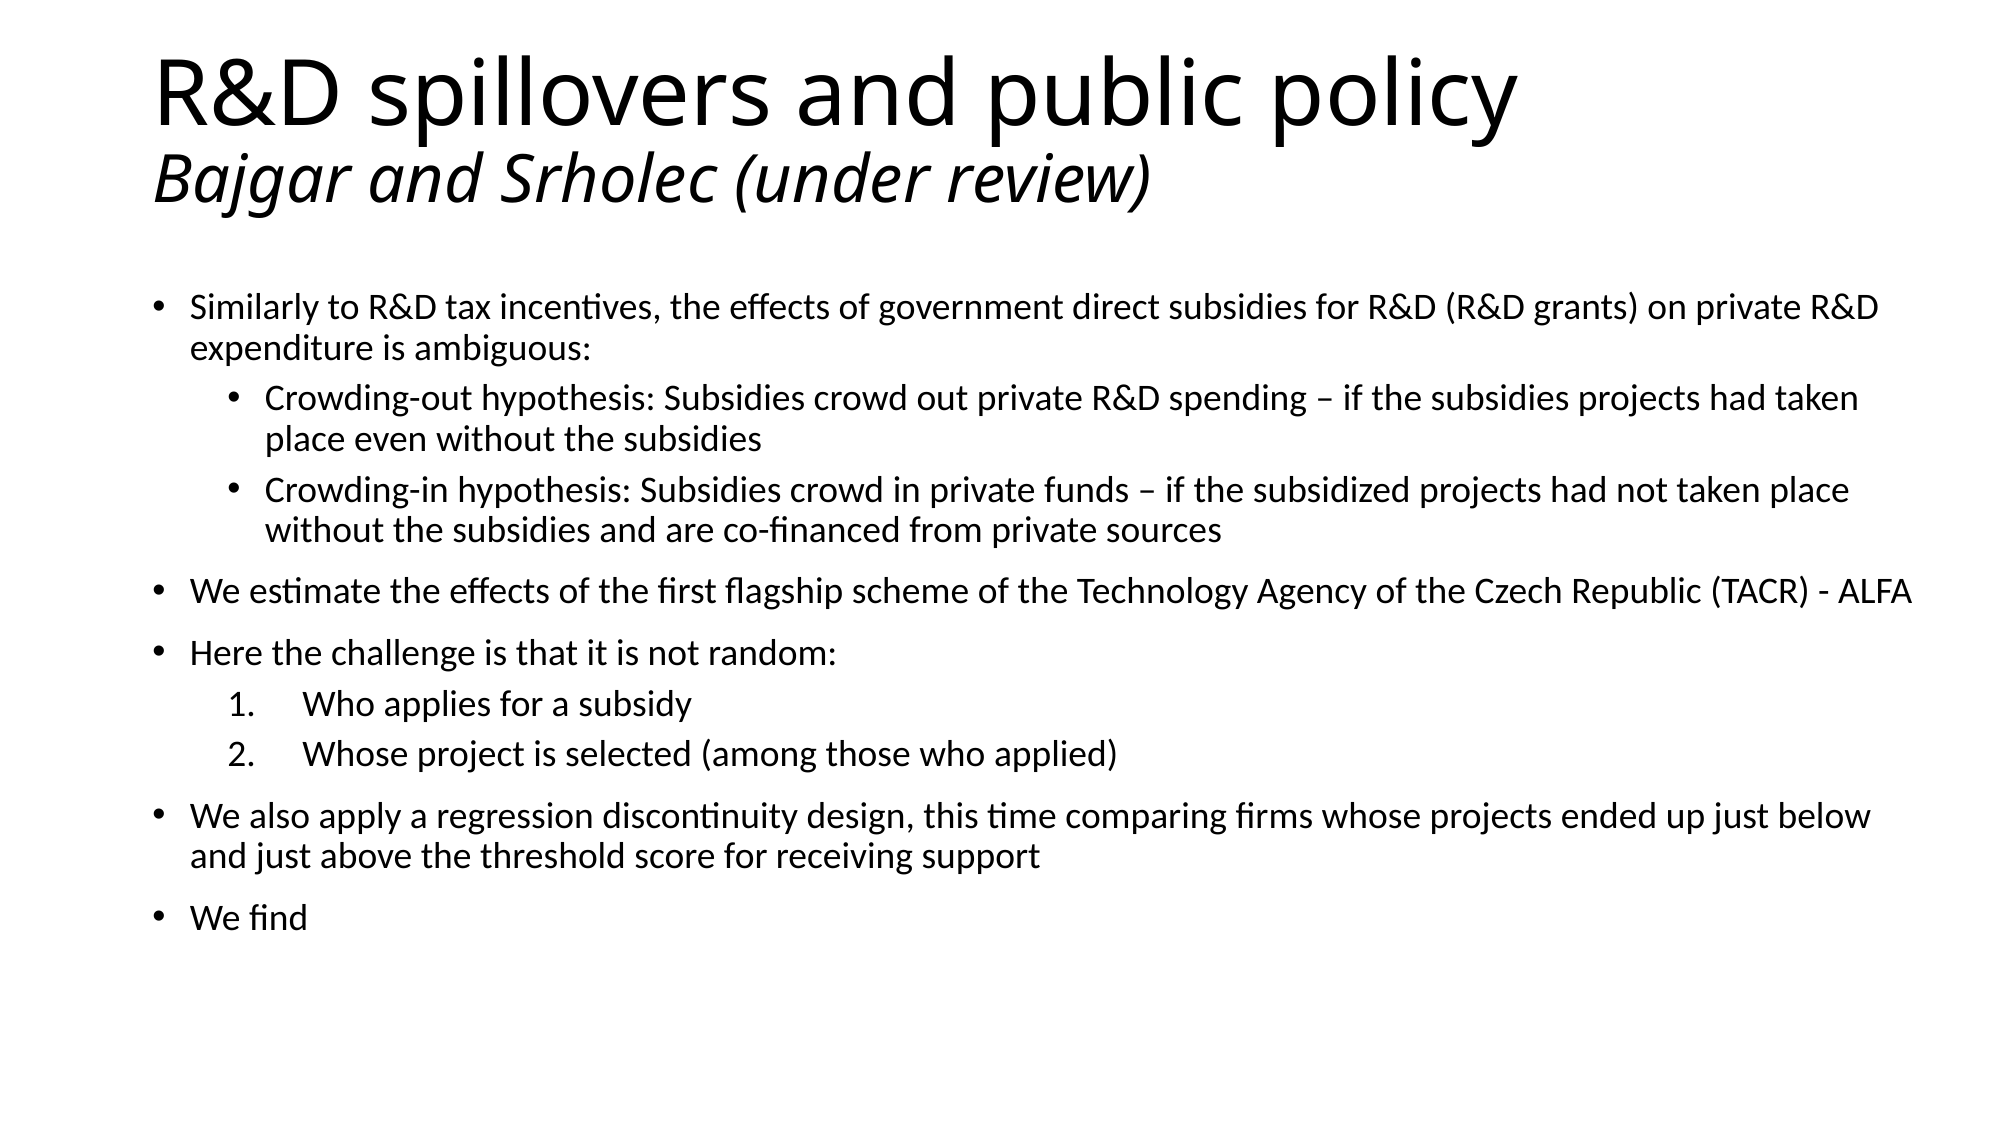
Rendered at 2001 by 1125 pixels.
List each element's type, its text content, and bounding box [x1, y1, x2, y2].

list Similarly to R&D tax incentives, the effects of government direct subsidies for R&D (R&D grants) on private R&D expenditure is ambiguous: Crowding-out hypothesis: Subsidies crowd out private R&D spending – if the subsidies projects had taken place even without the subsidies Crowding-in hypothesis: Subsidies crowd in private funds – if the subsidized projects had not taken place without the subsidies and are co-financed from private sources We estimate the effects of the first flagship scheme of the Technology Agency of the Czech Republic (TACR) - ALFA Here the challenge is that it is not random: Who applies for a subsidy Whose project is selected (among those who applied) We also apply a regression discontinuity design, this time comparing firms whose projects ended up just below and just above the threshold score for receiving support We find [137, 279, 1953, 1101]
text_box R&D spillovers and public policy Bajgar and Srholec (under review) [137, 23, 1863, 241]
